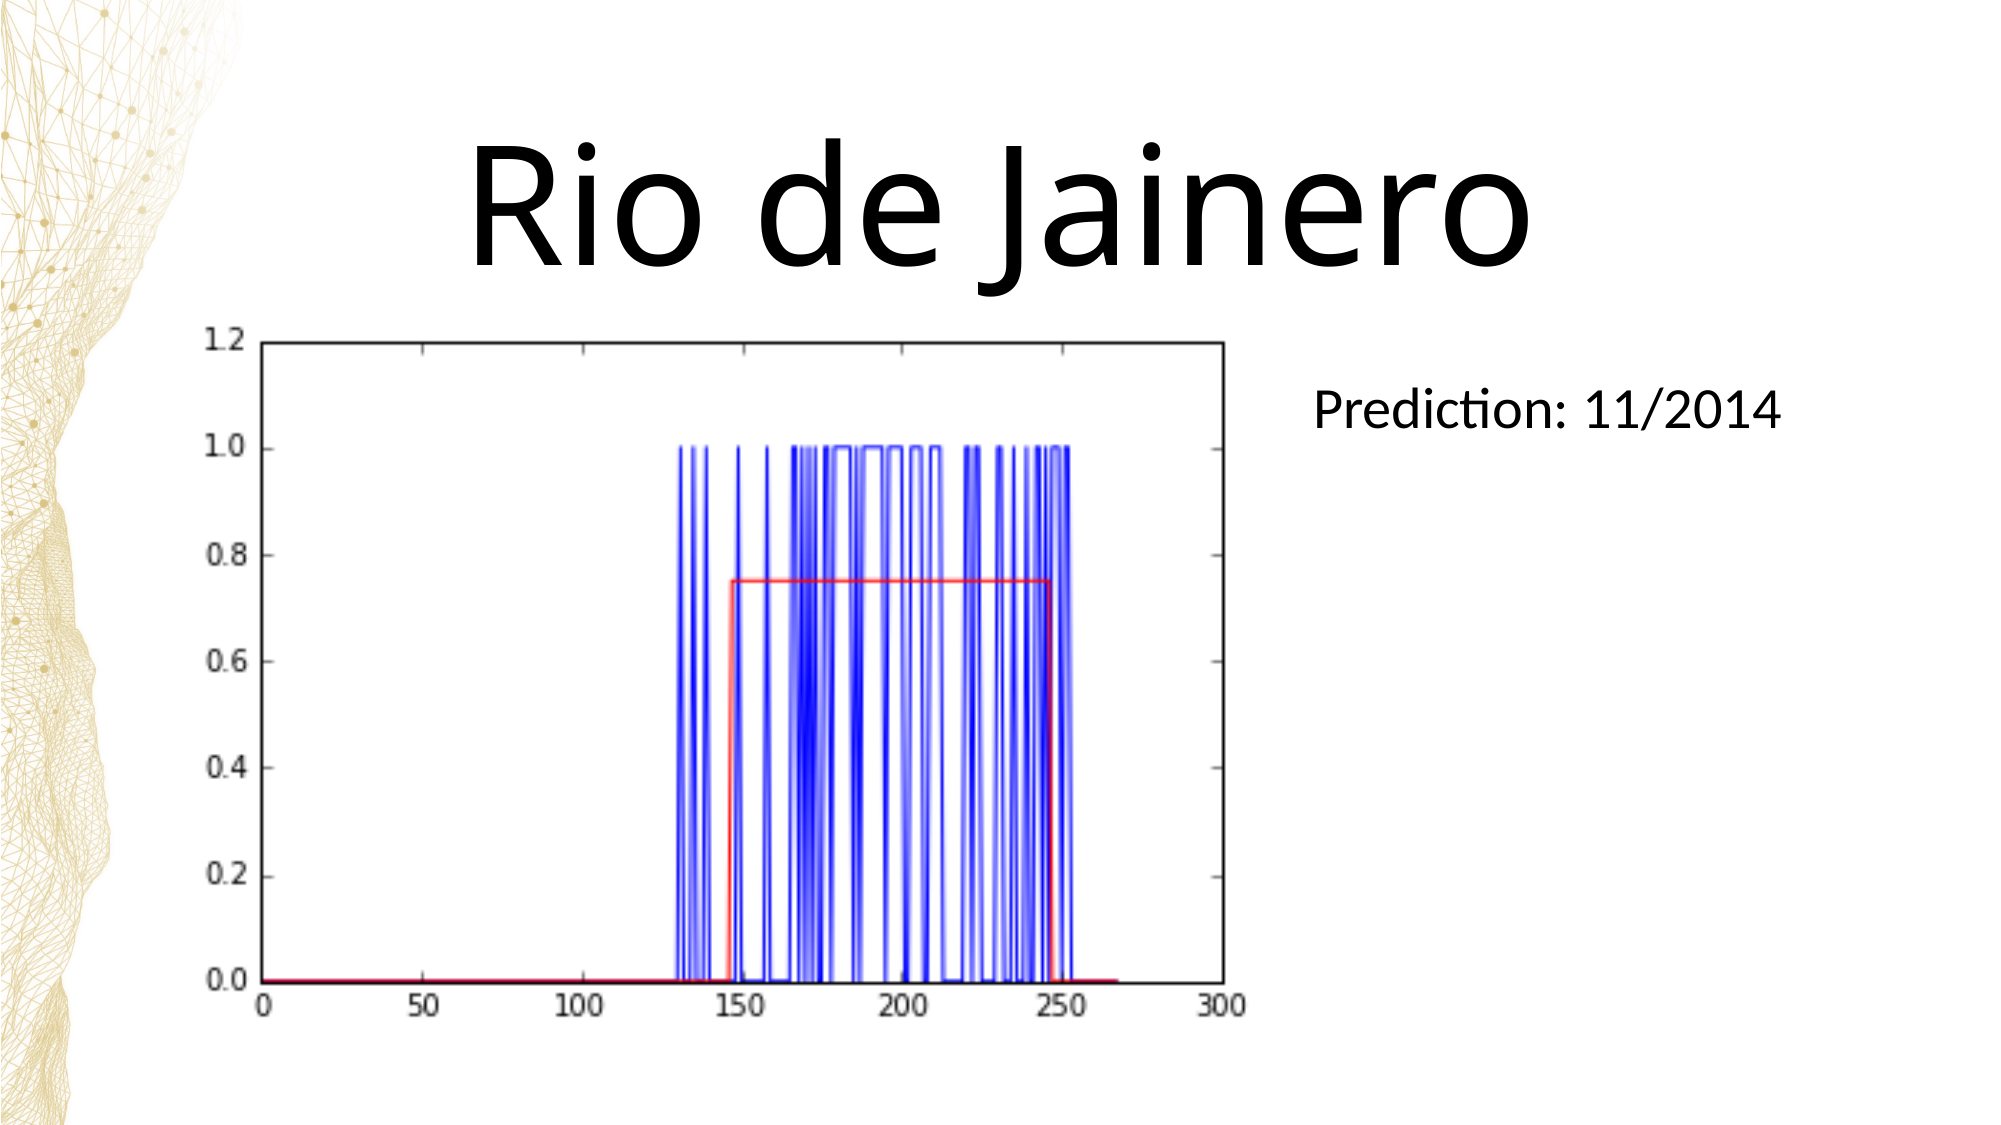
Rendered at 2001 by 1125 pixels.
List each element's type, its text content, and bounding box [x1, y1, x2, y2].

picture [0, 308, 1266, 1023]
text_box Prediction: 11/2014 [1298, 362, 1797, 447]
text_box Rio de Jainero [0, 91, 2000, 306]
